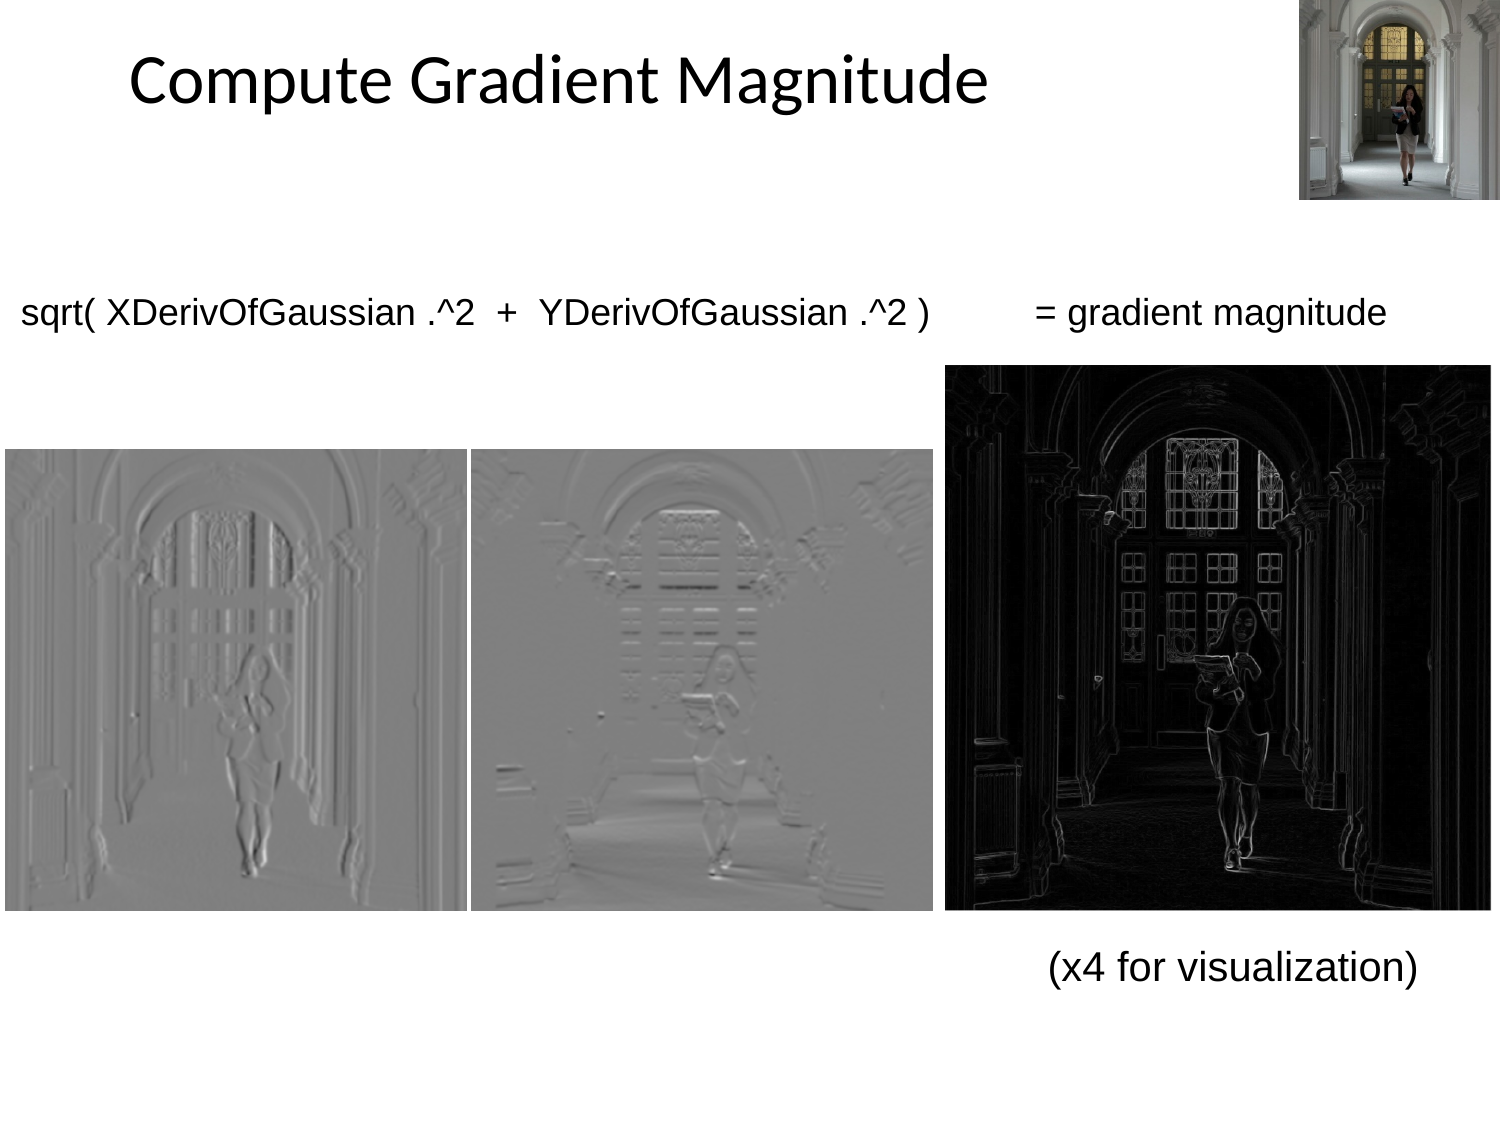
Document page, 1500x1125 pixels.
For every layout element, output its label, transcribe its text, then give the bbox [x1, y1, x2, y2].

text_box (x4 for visualization) [1032, 932, 1500, 997]
text_box sqrt( XDerivOfGaussian .^2 + YDerivOfGaussian .^2 ) = gradient magnitude [0, 280, 1435, 341]
picture [944, 365, 1492, 911]
picture [471, 449, 934, 912]
picture [5, 449, 467, 912]
title Compute Gradient Magnitude [114, 24, 1294, 125]
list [1299, 0, 1500, 201]
